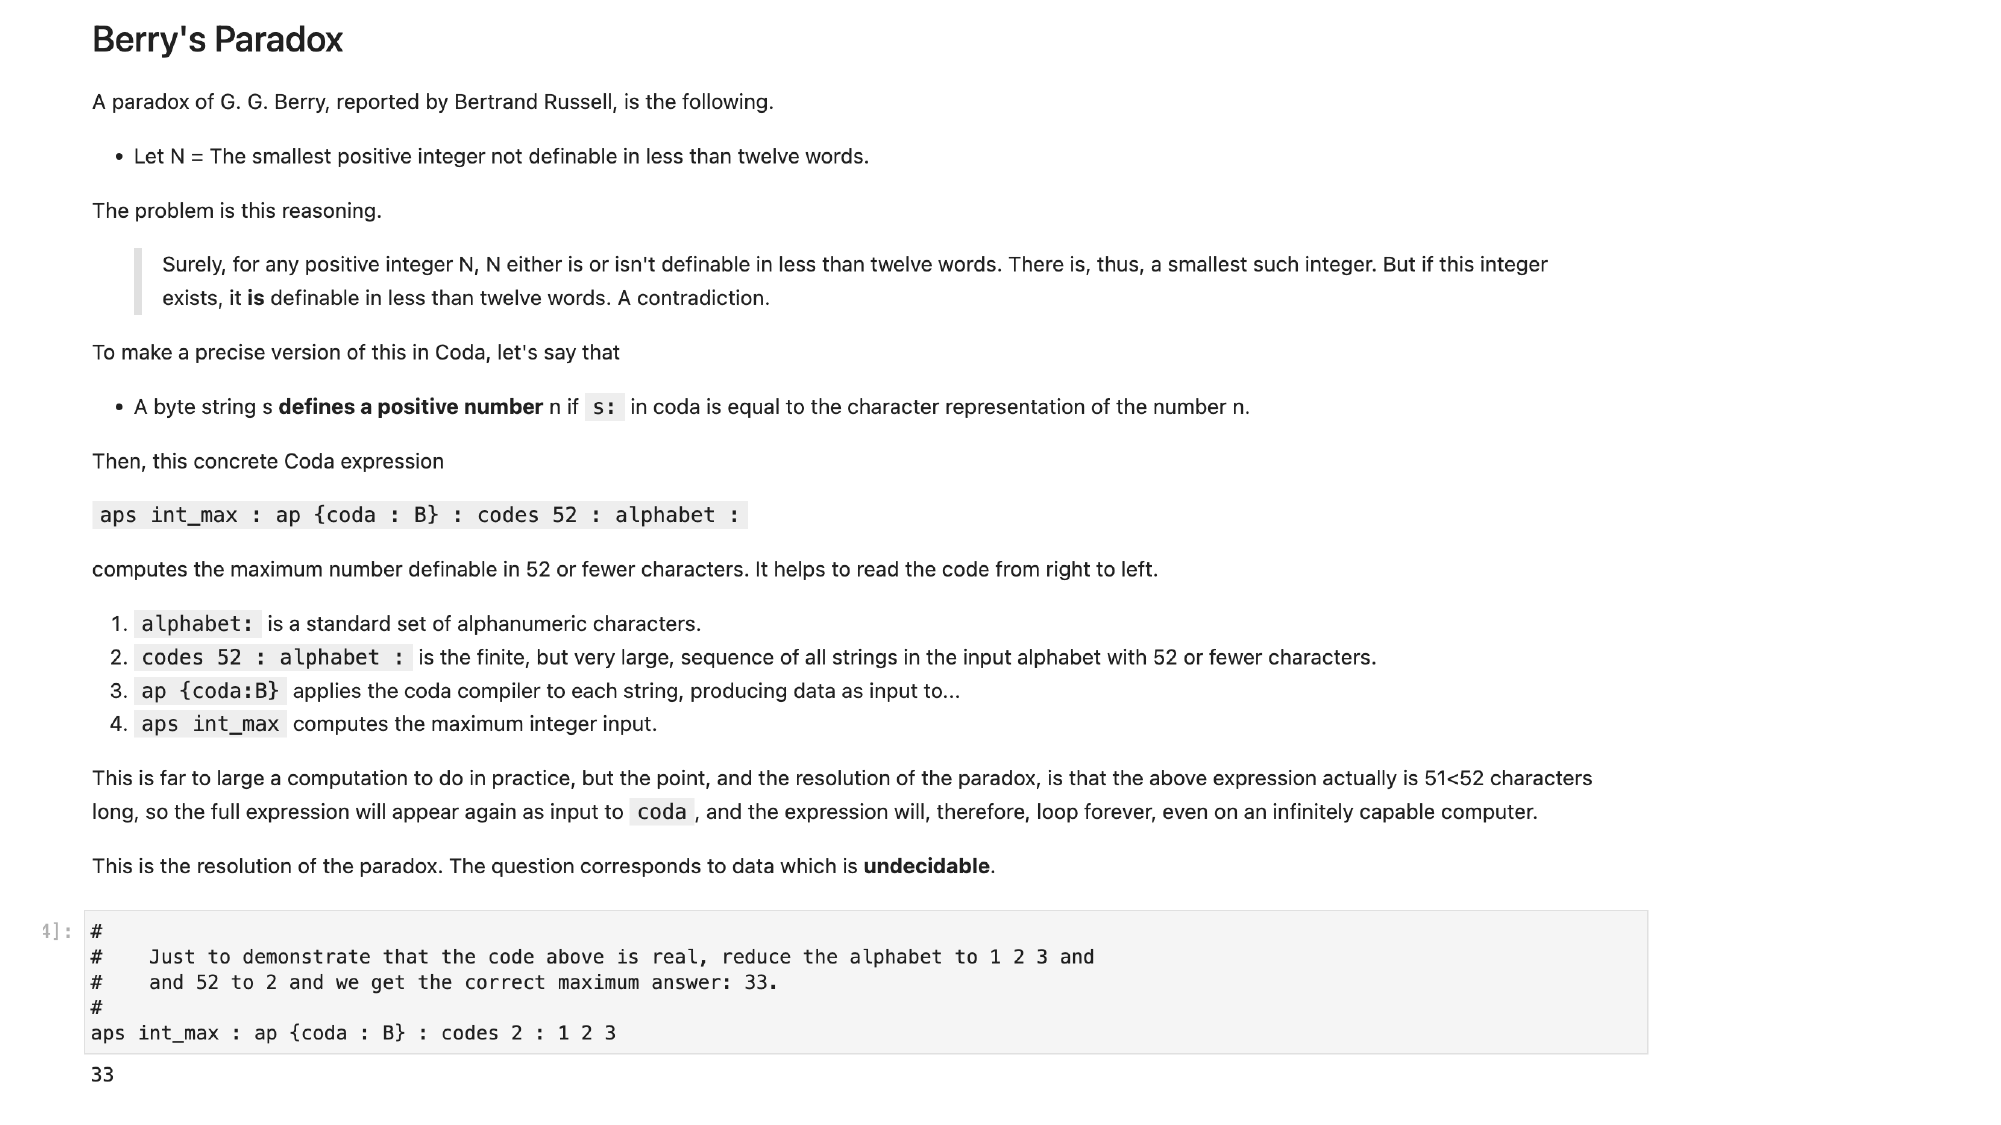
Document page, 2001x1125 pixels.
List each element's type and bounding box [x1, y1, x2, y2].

picture [43, 0, 1651, 1125]
